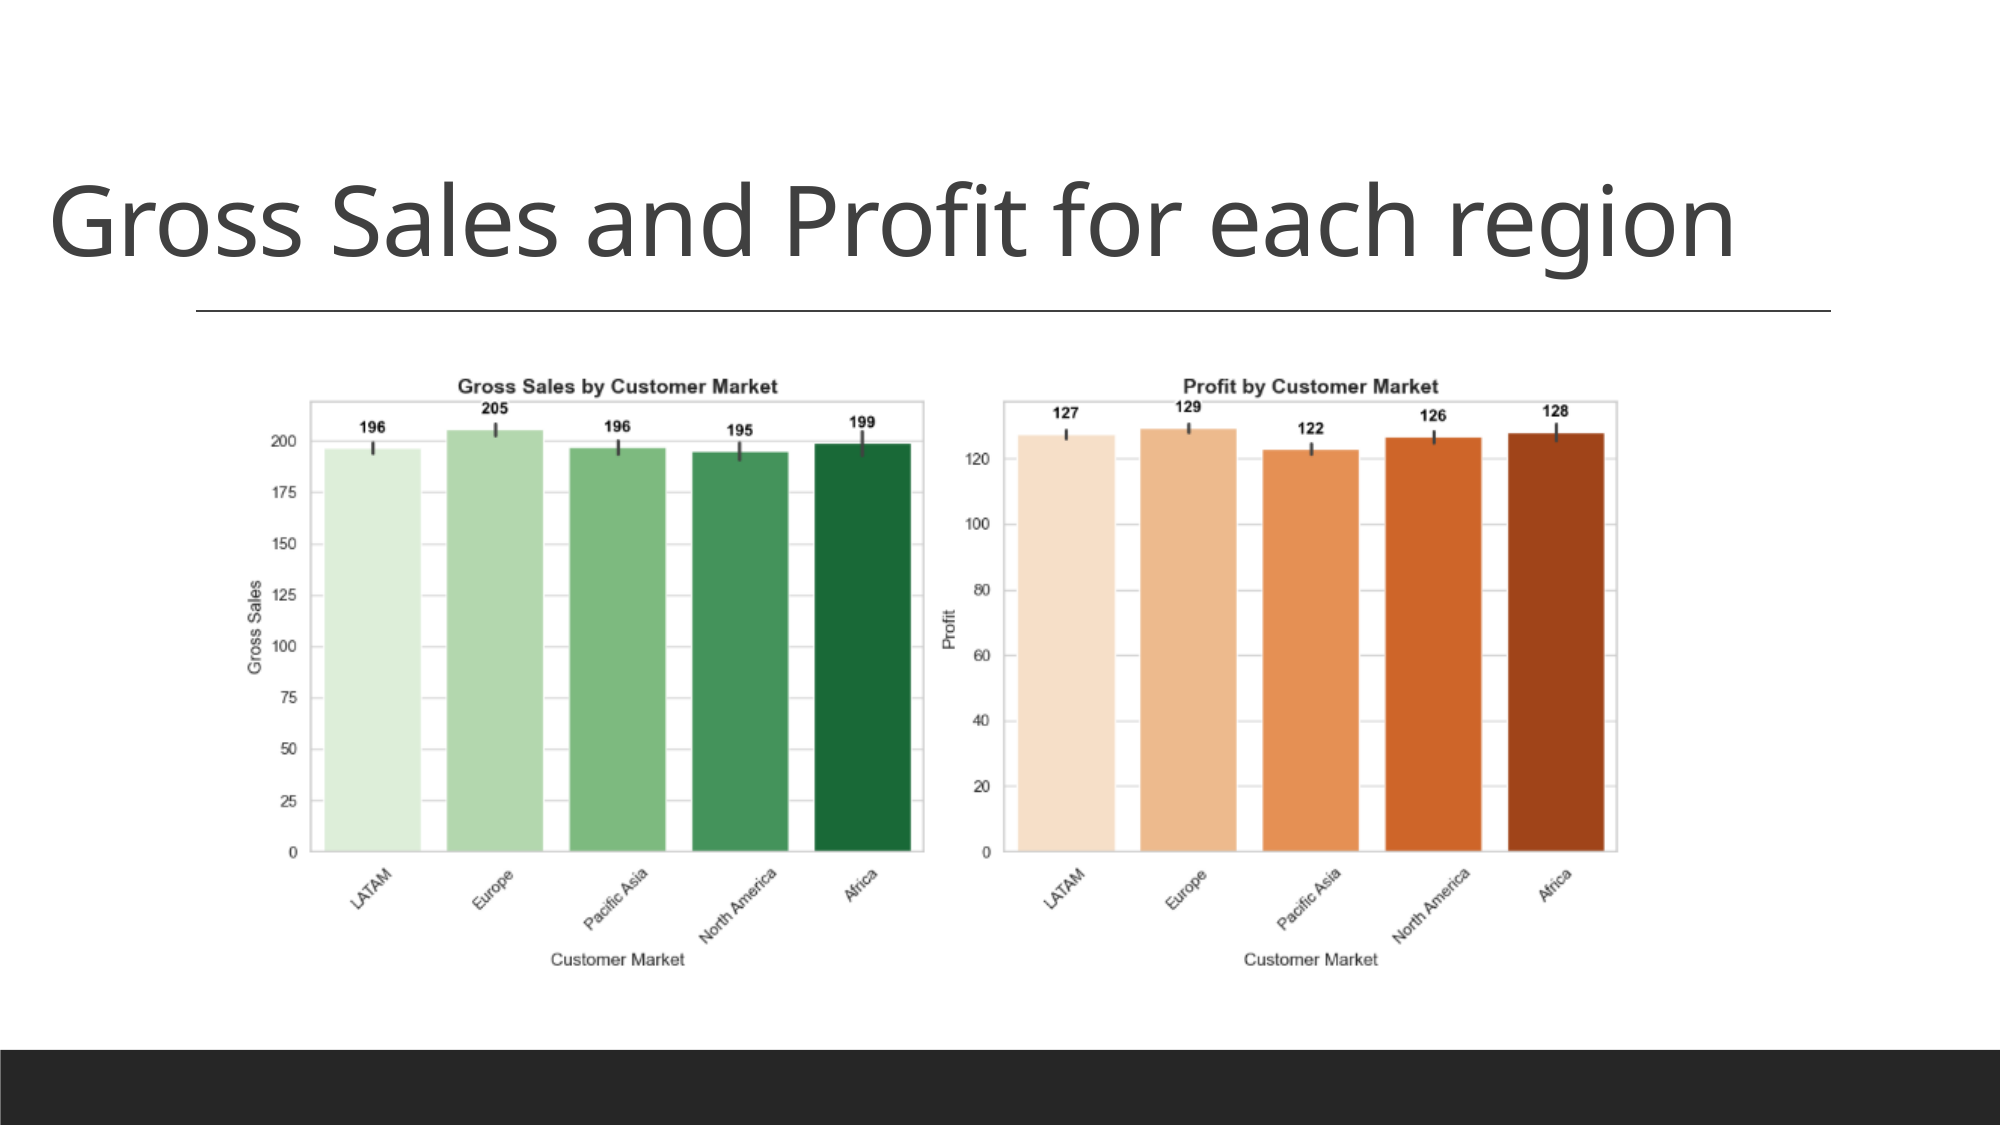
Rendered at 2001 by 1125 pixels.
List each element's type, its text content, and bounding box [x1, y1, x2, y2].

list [242, 369, 1627, 994]
title Gross Sales and Profit for each region [32, 47, 1909, 285]
